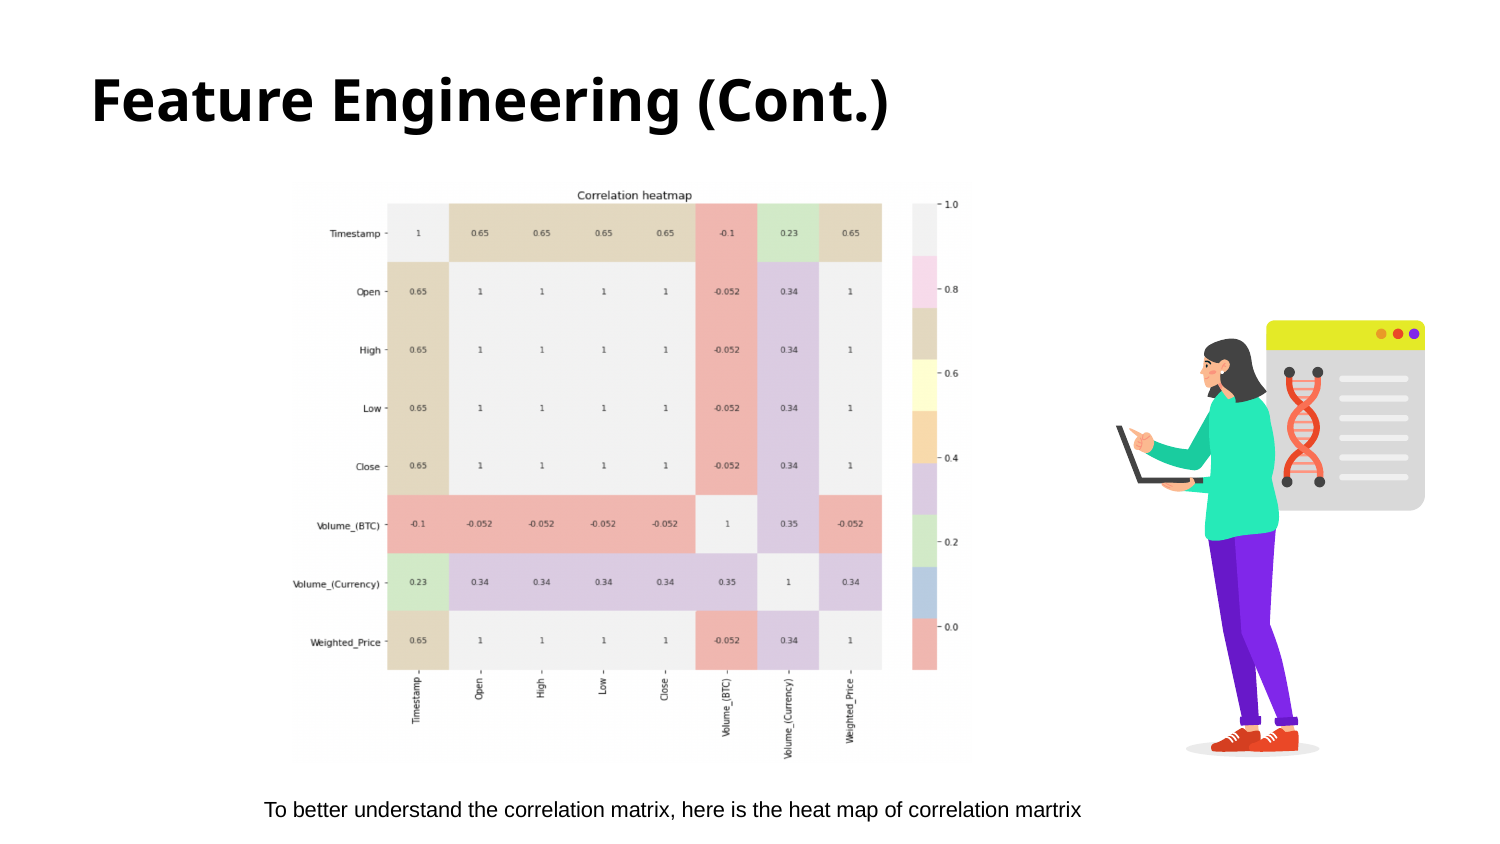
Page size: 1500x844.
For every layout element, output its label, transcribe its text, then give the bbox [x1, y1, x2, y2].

text_box To better understand the correlation matrix, here is the heat map of correlation martrix [249, 788, 1216, 830]
picture [291, 182, 972, 764]
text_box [1115, 320, 1426, 758]
title Feature Engineering (Cont.) [75, 67, 1425, 129]
